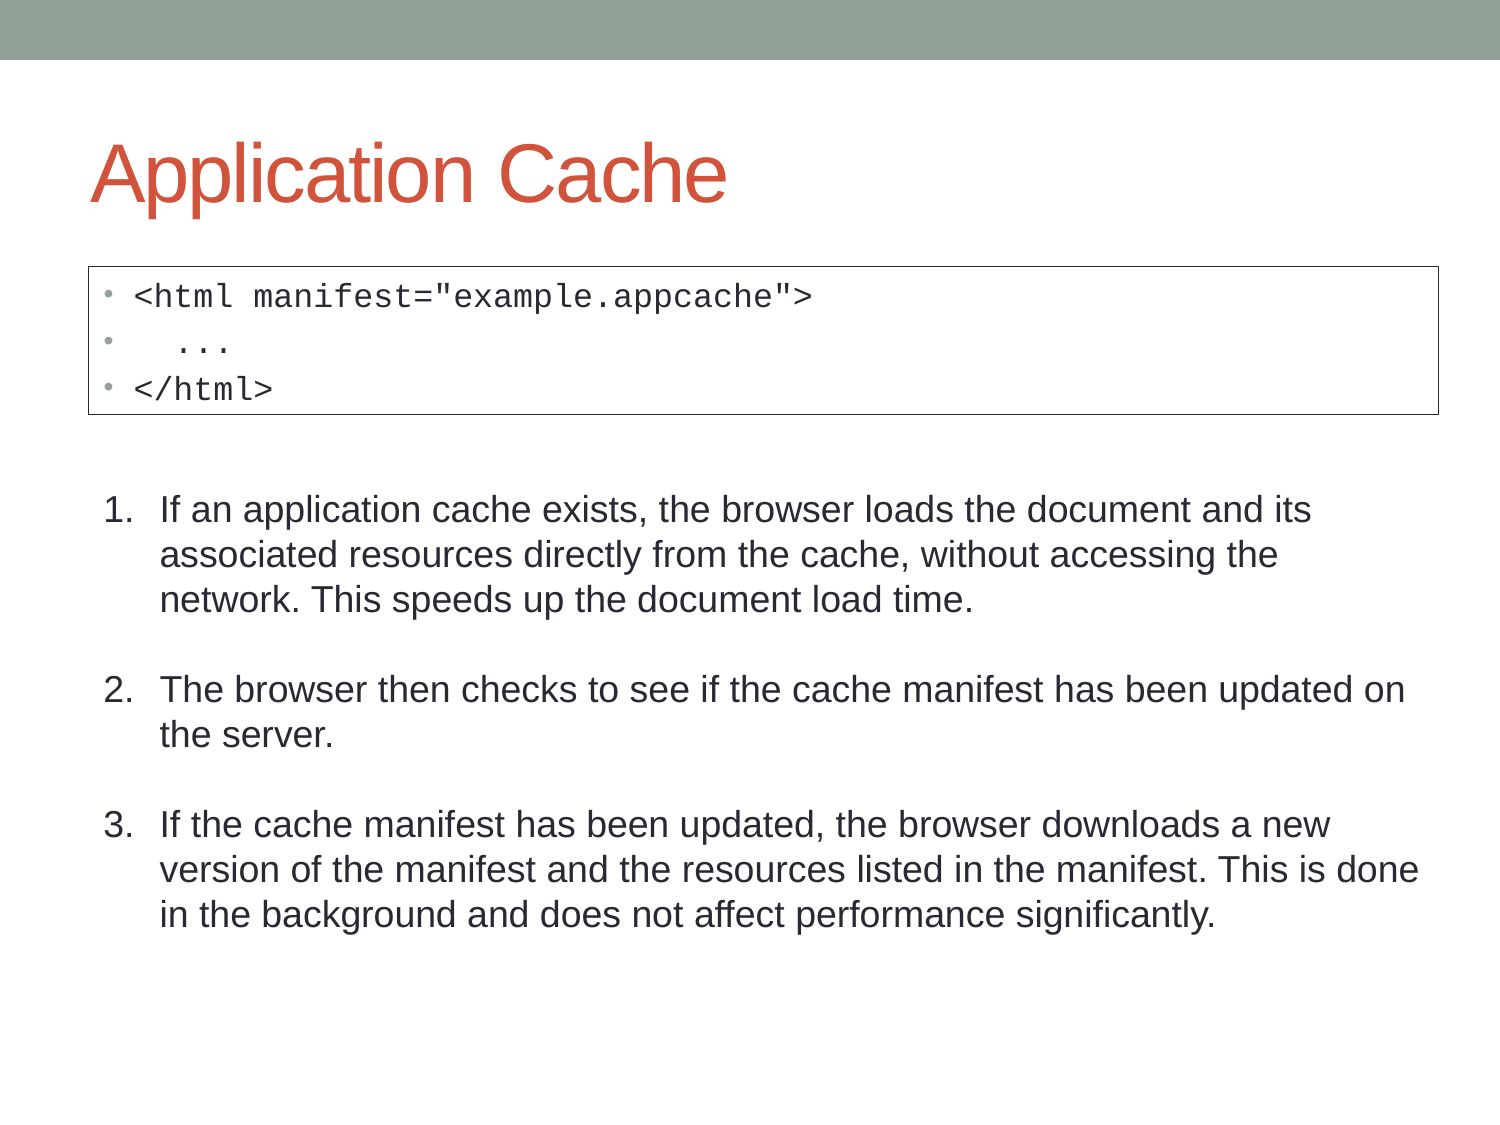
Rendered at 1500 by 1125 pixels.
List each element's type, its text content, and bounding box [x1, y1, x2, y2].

text_box <html manifest="example.appcache"> ... </html> [88, 266, 1439, 415]
title Application Cache [75, 87, 1425, 250]
text_box If an application cache exists, the browser loads the document and its associated resources directly from the cache, without accessing the network. This speeds up the document load time. The browser then checks to see if the cache manifest has been updated on the server. If the cache manifest has been updated, the browser downloads a new version of the manifest and the resources listed in the manifest. This is done in the background and does not affect performance significantly. [88, 477, 1439, 987]
